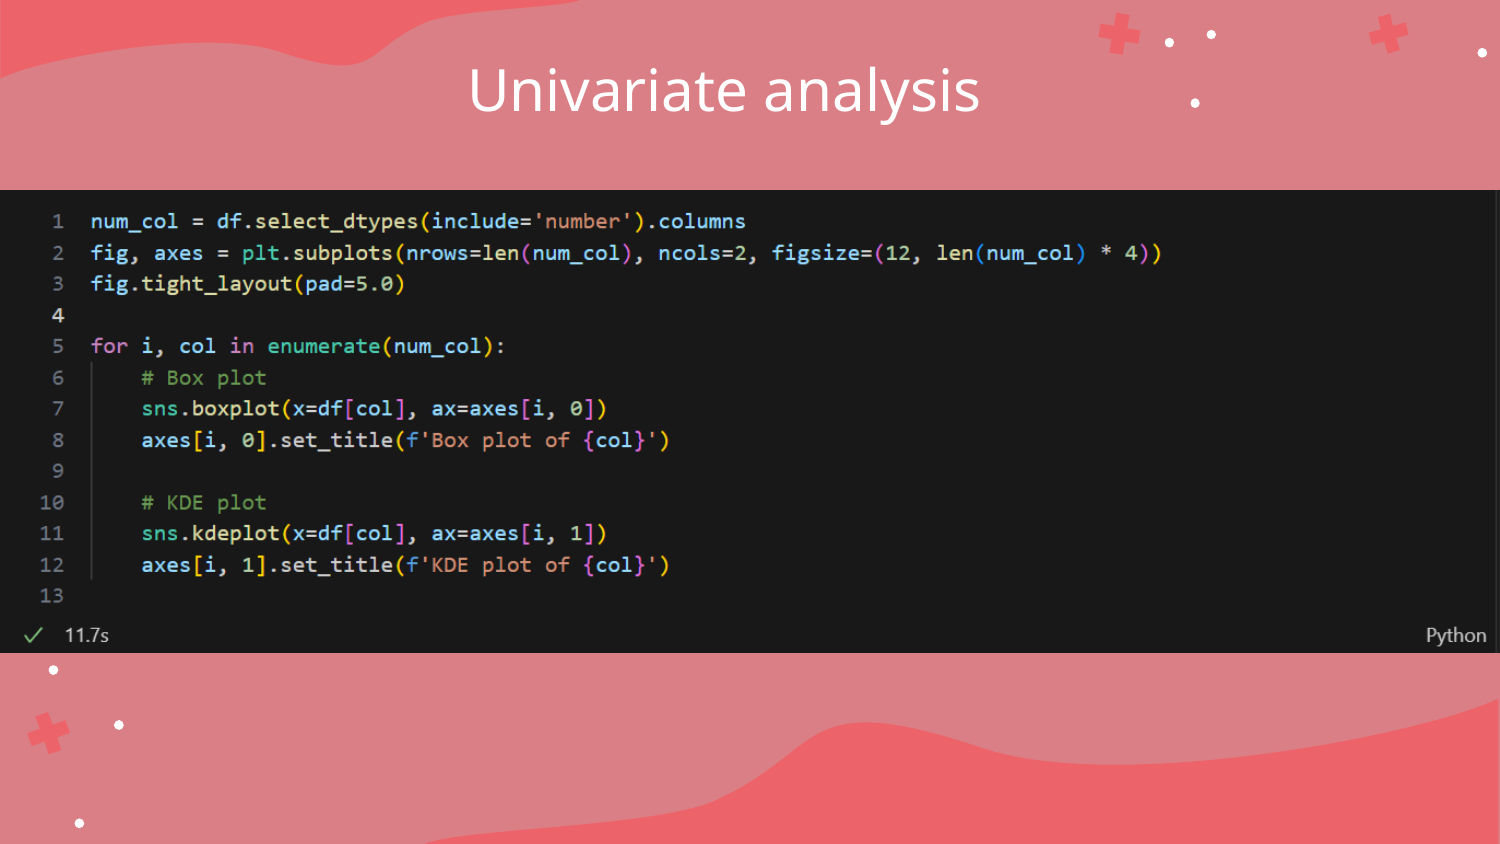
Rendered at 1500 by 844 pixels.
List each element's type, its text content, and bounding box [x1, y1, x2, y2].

picture [0, 190, 1500, 654]
title Univariate analysis [91, 48, 1358, 128]
